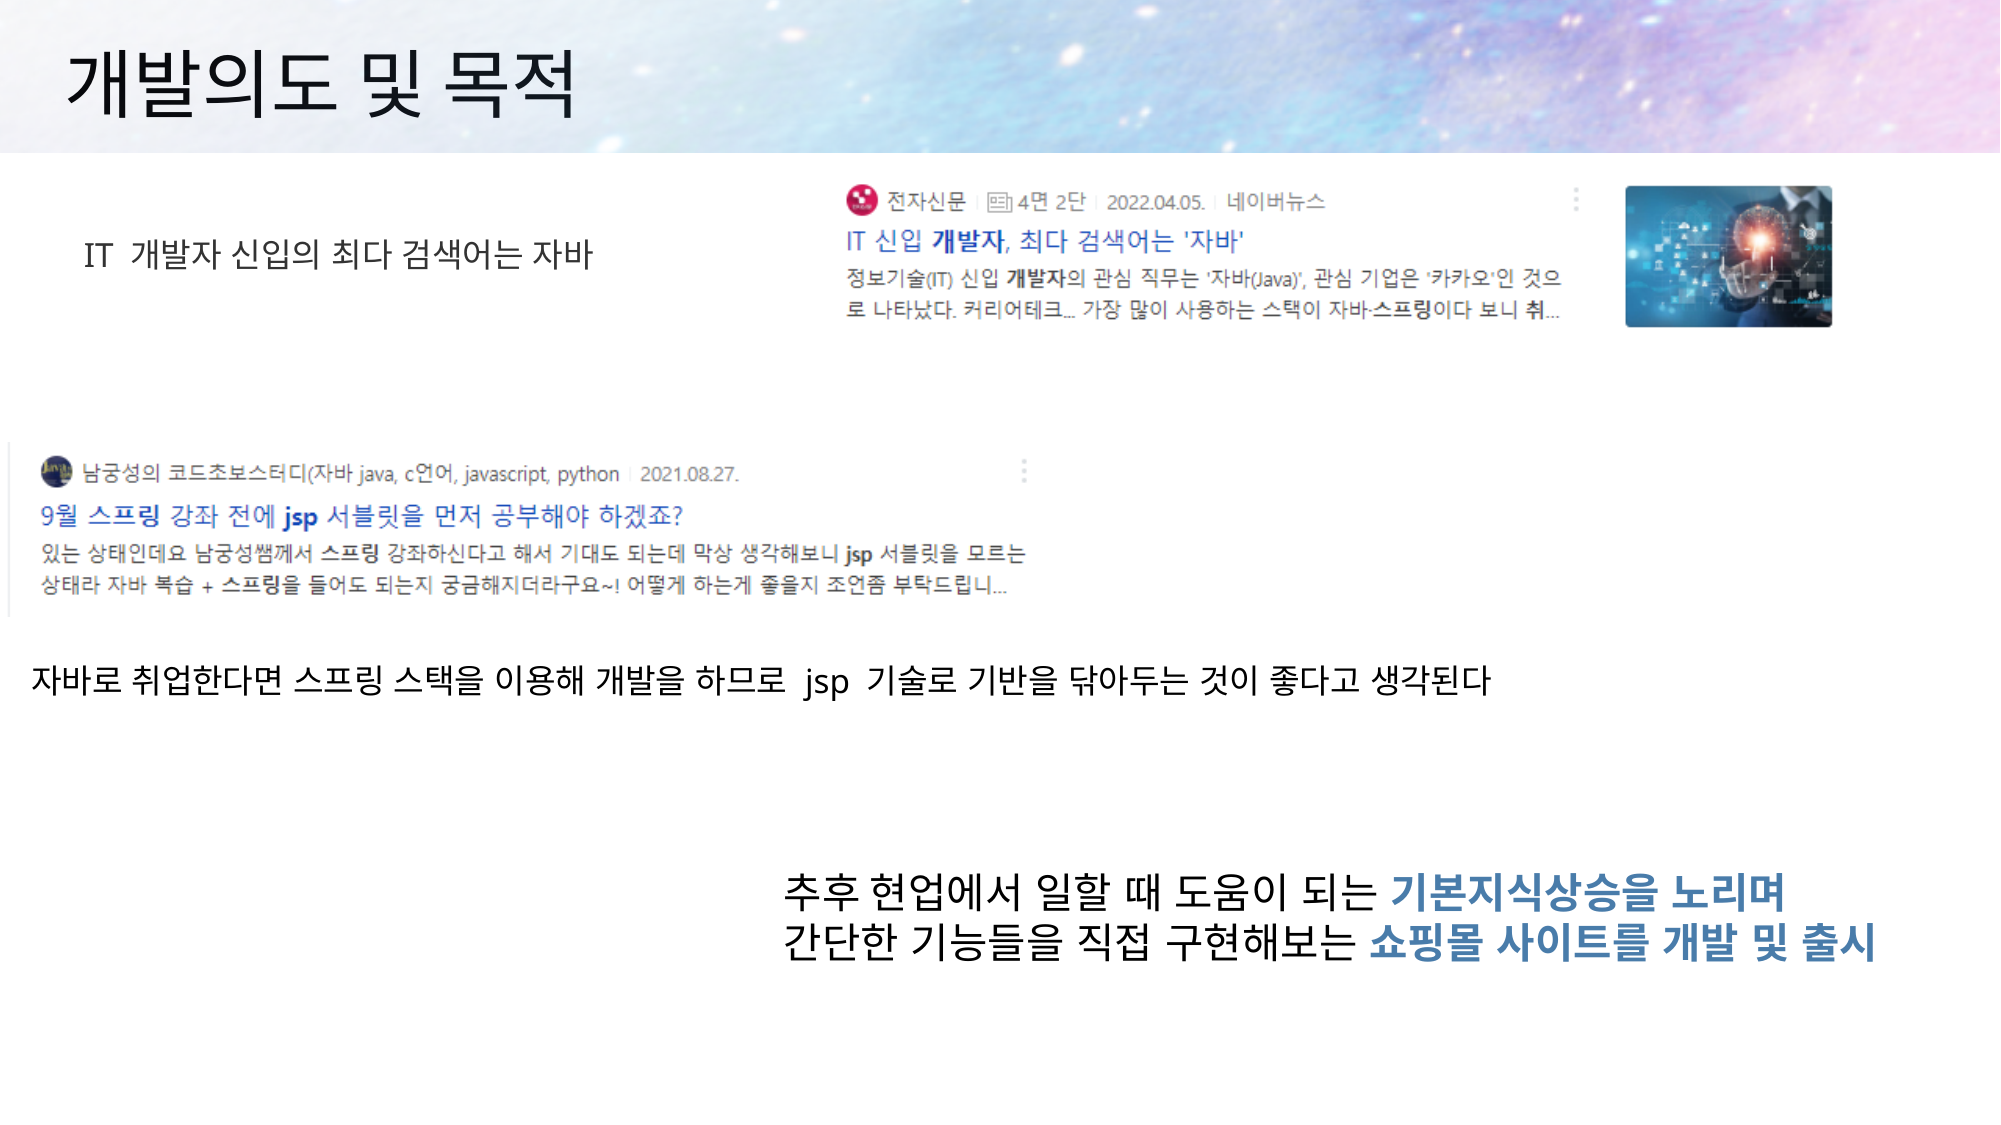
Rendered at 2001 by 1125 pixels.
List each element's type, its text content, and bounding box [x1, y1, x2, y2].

text_box IT 개발자 신입의 최다 검색어는 자바 [76, 226, 825, 282]
text_box 자바로 취업한다면 스프링 스택을 이용해 개발을 하므로 jsp 기술로 기반을 닦아두는 것이 좋다고 생각된다 [23, 652, 1501, 708]
picture [7, 442, 1042, 617]
picture [825, 168, 1849, 340]
text_box 추후 현업에서 일할 때 도움이 되는 기본지식상승을 노리며 간단한 기능들을 직접 구현해보는 쇼핑몰 사이트를 개발 및 출시 [776, 859, 1898, 975]
picture [0, 0, 2000, 154]
